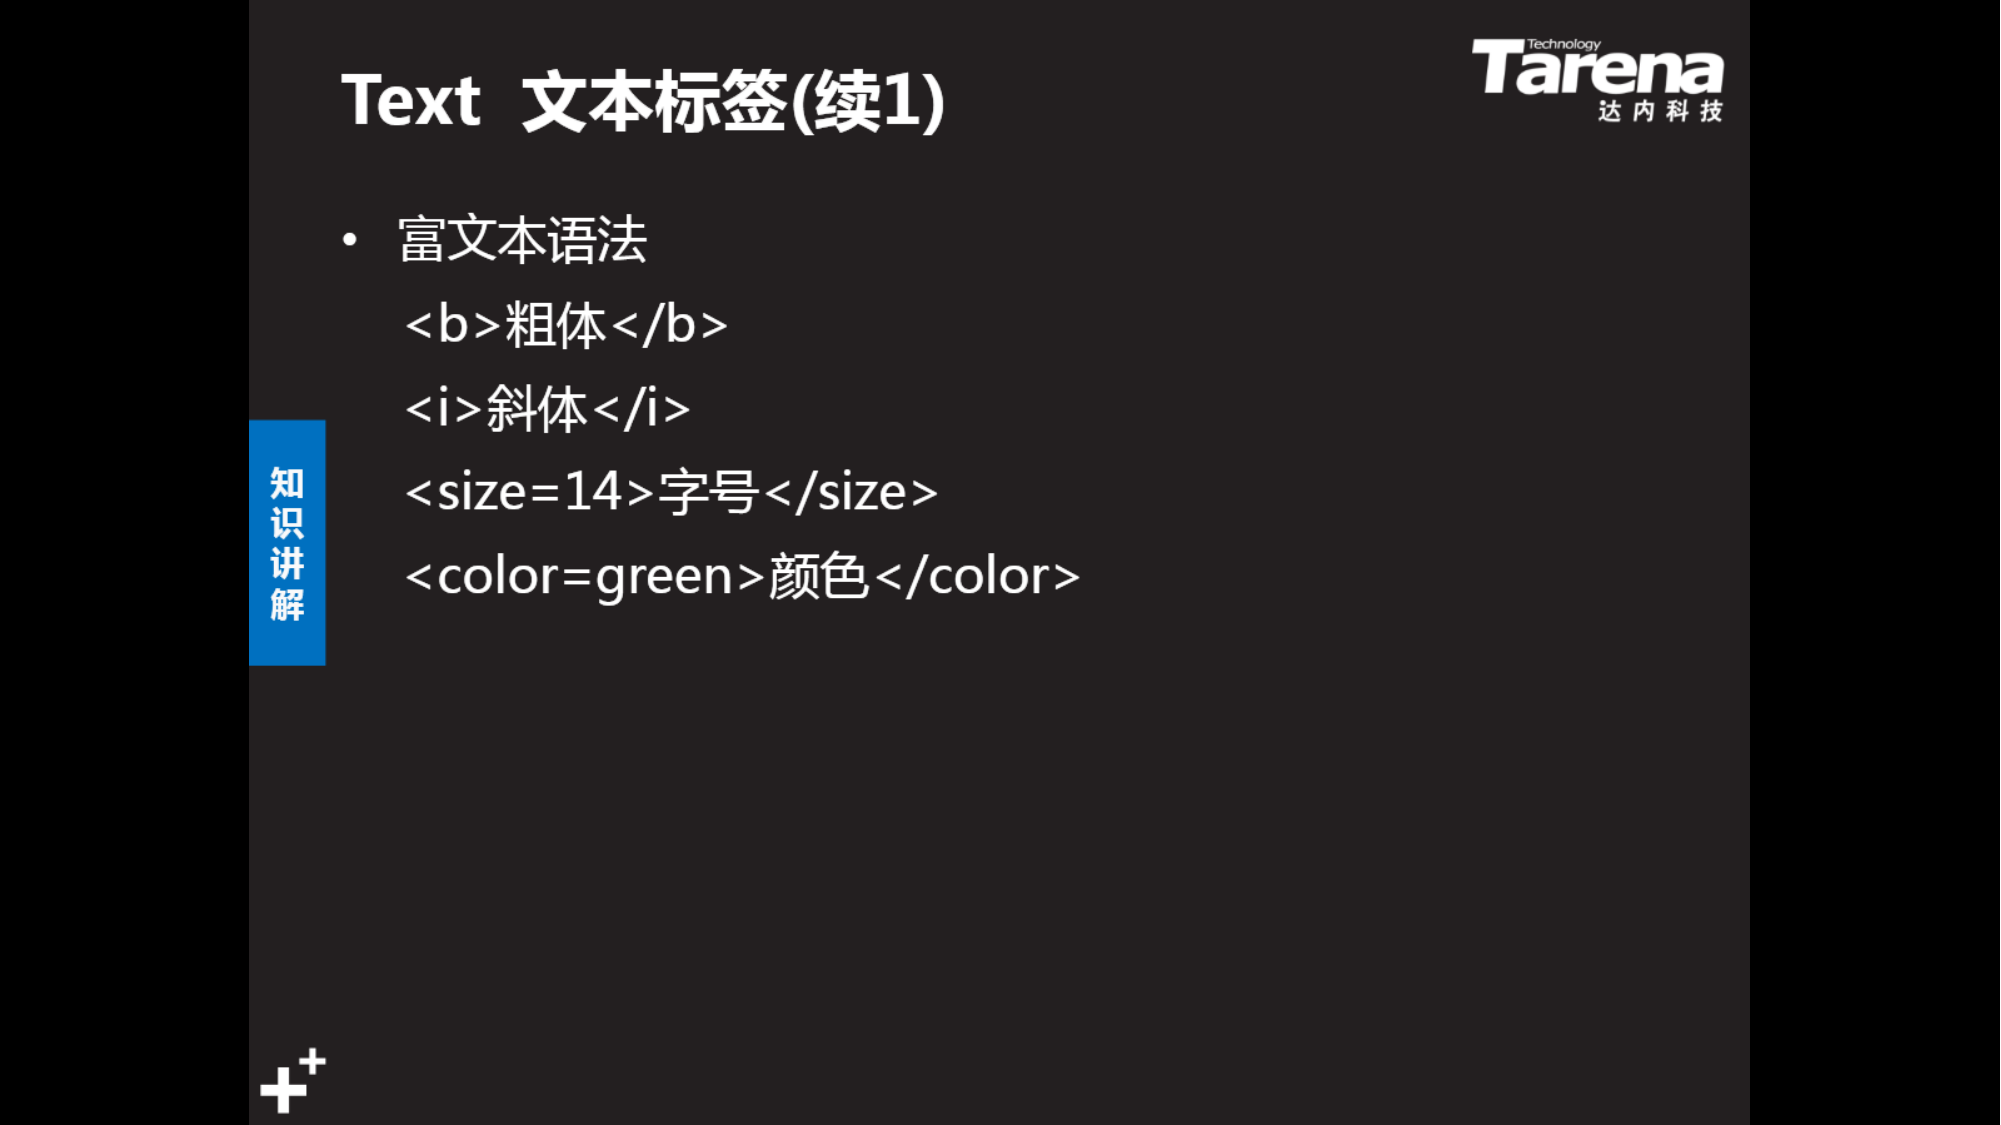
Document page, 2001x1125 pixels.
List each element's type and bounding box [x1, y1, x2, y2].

picture [249, 0, 1750, 1125]
